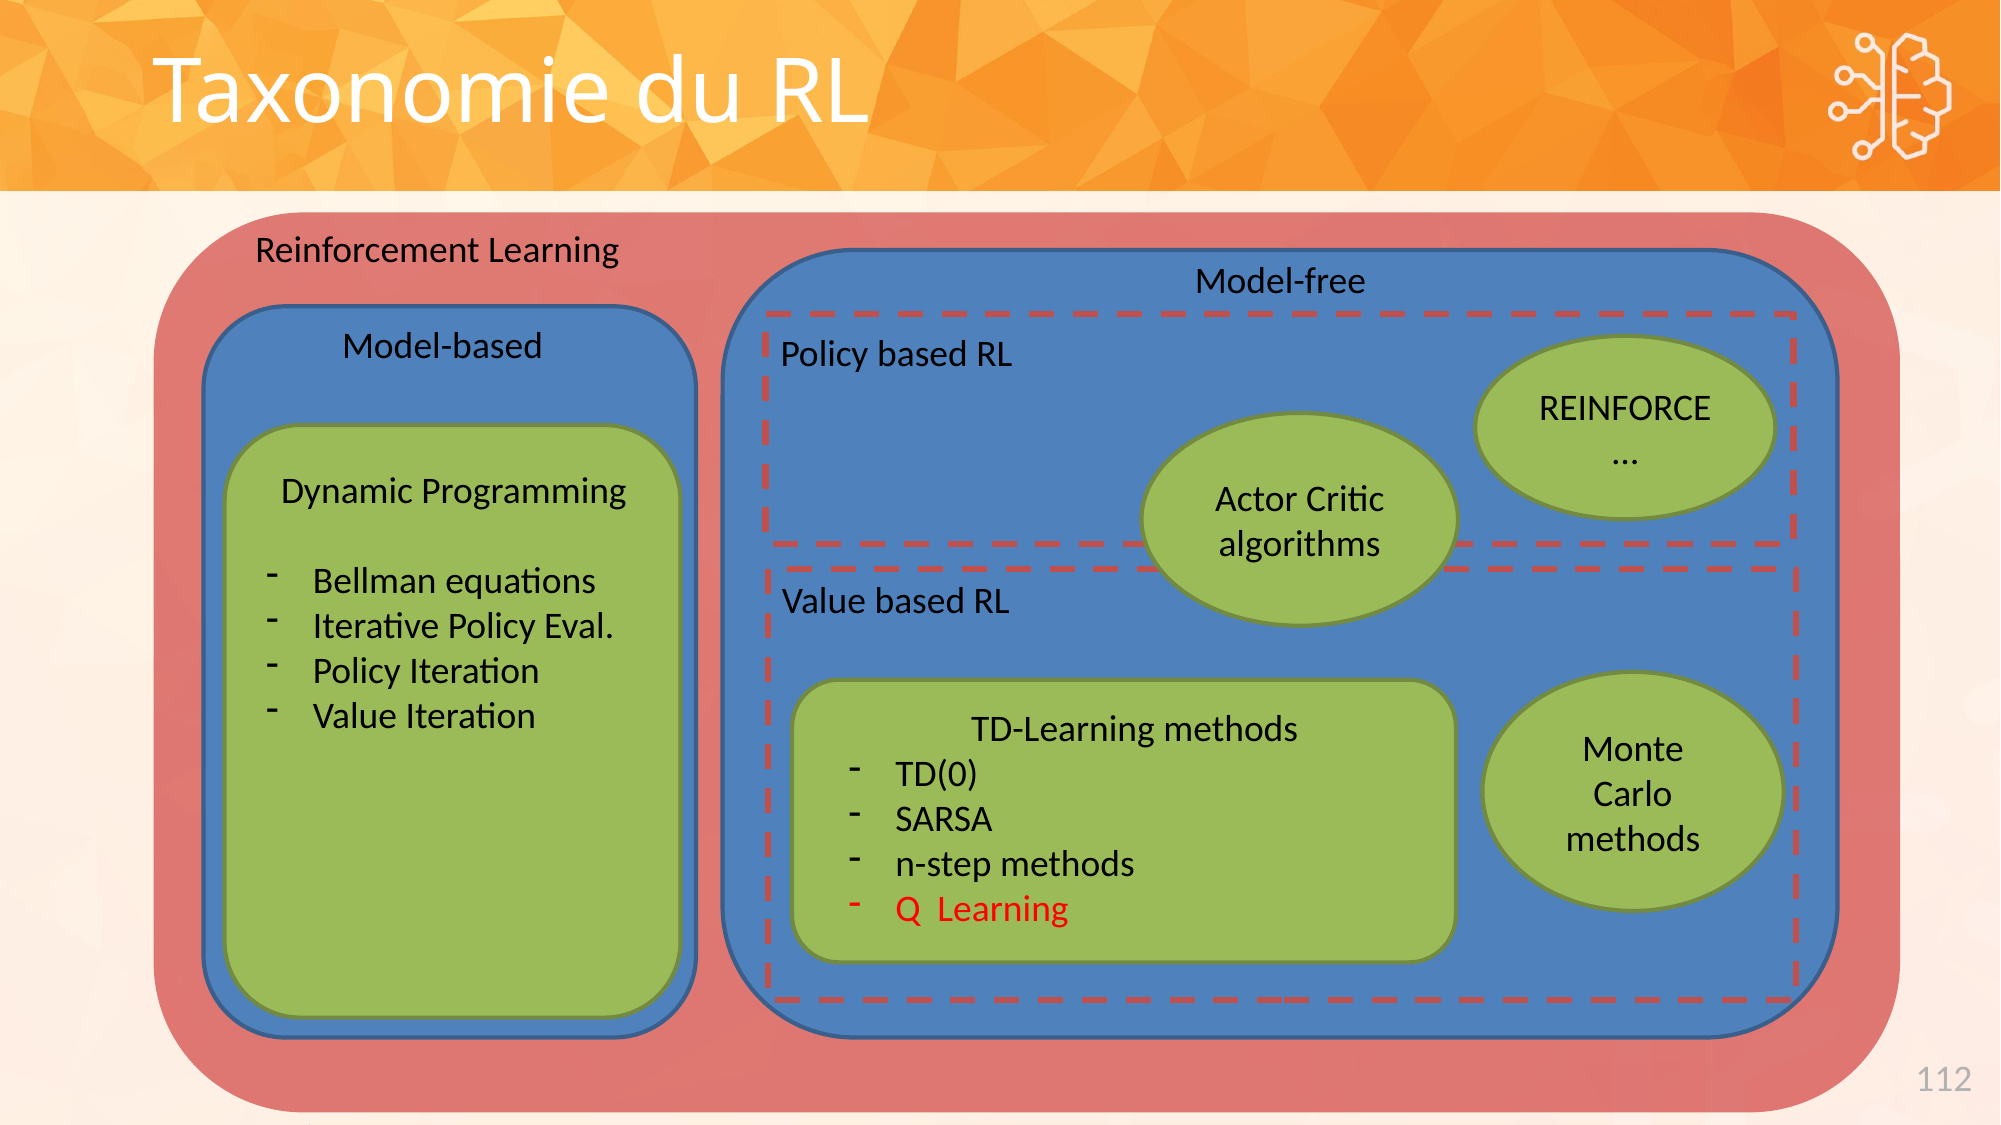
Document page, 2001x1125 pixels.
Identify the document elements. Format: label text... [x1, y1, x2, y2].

slide_number 112 [1512, 1053, 1973, 1111]
text_box [765, 314, 1794, 545]
text_box [720, 247, 1840, 1040]
text_box Taxonomie du RL [150, 30, 1875, 141]
picture [0, 0, 2000, 1125]
text_box [222, 422, 683, 1020]
text_box Reinforcement Learning [240, 217, 635, 277]
text_box iza [201, 304, 699, 1040]
text_box Model-free [1180, 248, 1382, 309]
text_box [768, 568, 1797, 1000]
text_box [153, 212, 1901, 1113]
text_box Actor Critic algorithms [1139, 410, 1461, 628]
text_box Dynamic Programming Bellman equations Iterative Policy Eval. Policy Iteration Value Iteration [251, 458, 657, 788]
text_box Model-based [327, 314, 559, 374]
